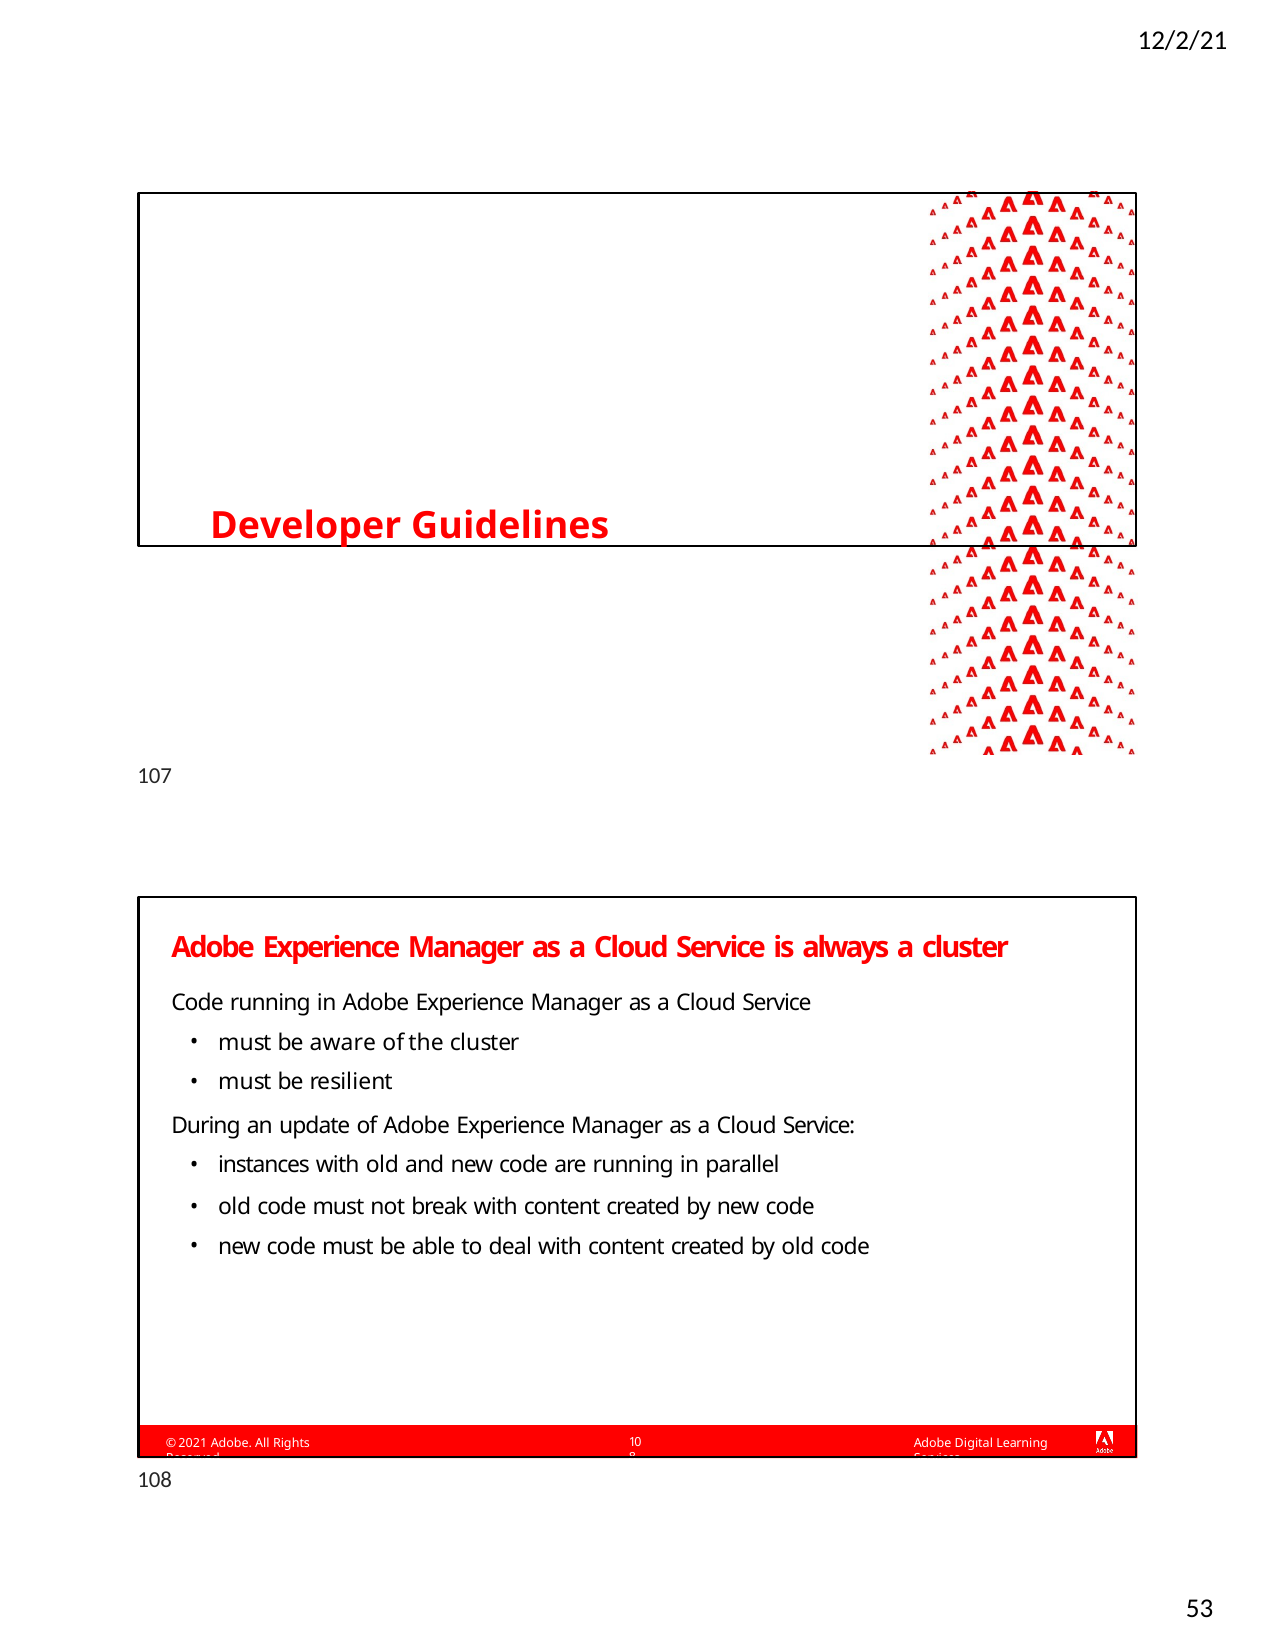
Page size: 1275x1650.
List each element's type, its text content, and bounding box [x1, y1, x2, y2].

text_box Developer Guidelines [138, 192, 926, 547]
text_box 12/2/21 [1135, 20, 1230, 55]
text_box [138, 896, 1137, 1424]
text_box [137, 1424, 1138, 1459]
text_box 108 [135, 1466, 175, 1492]
slide_number 53 [1179, 1589, 1234, 1650]
text_box 107 [135, 758, 175, 788]
picture [928, 191, 1138, 755]
